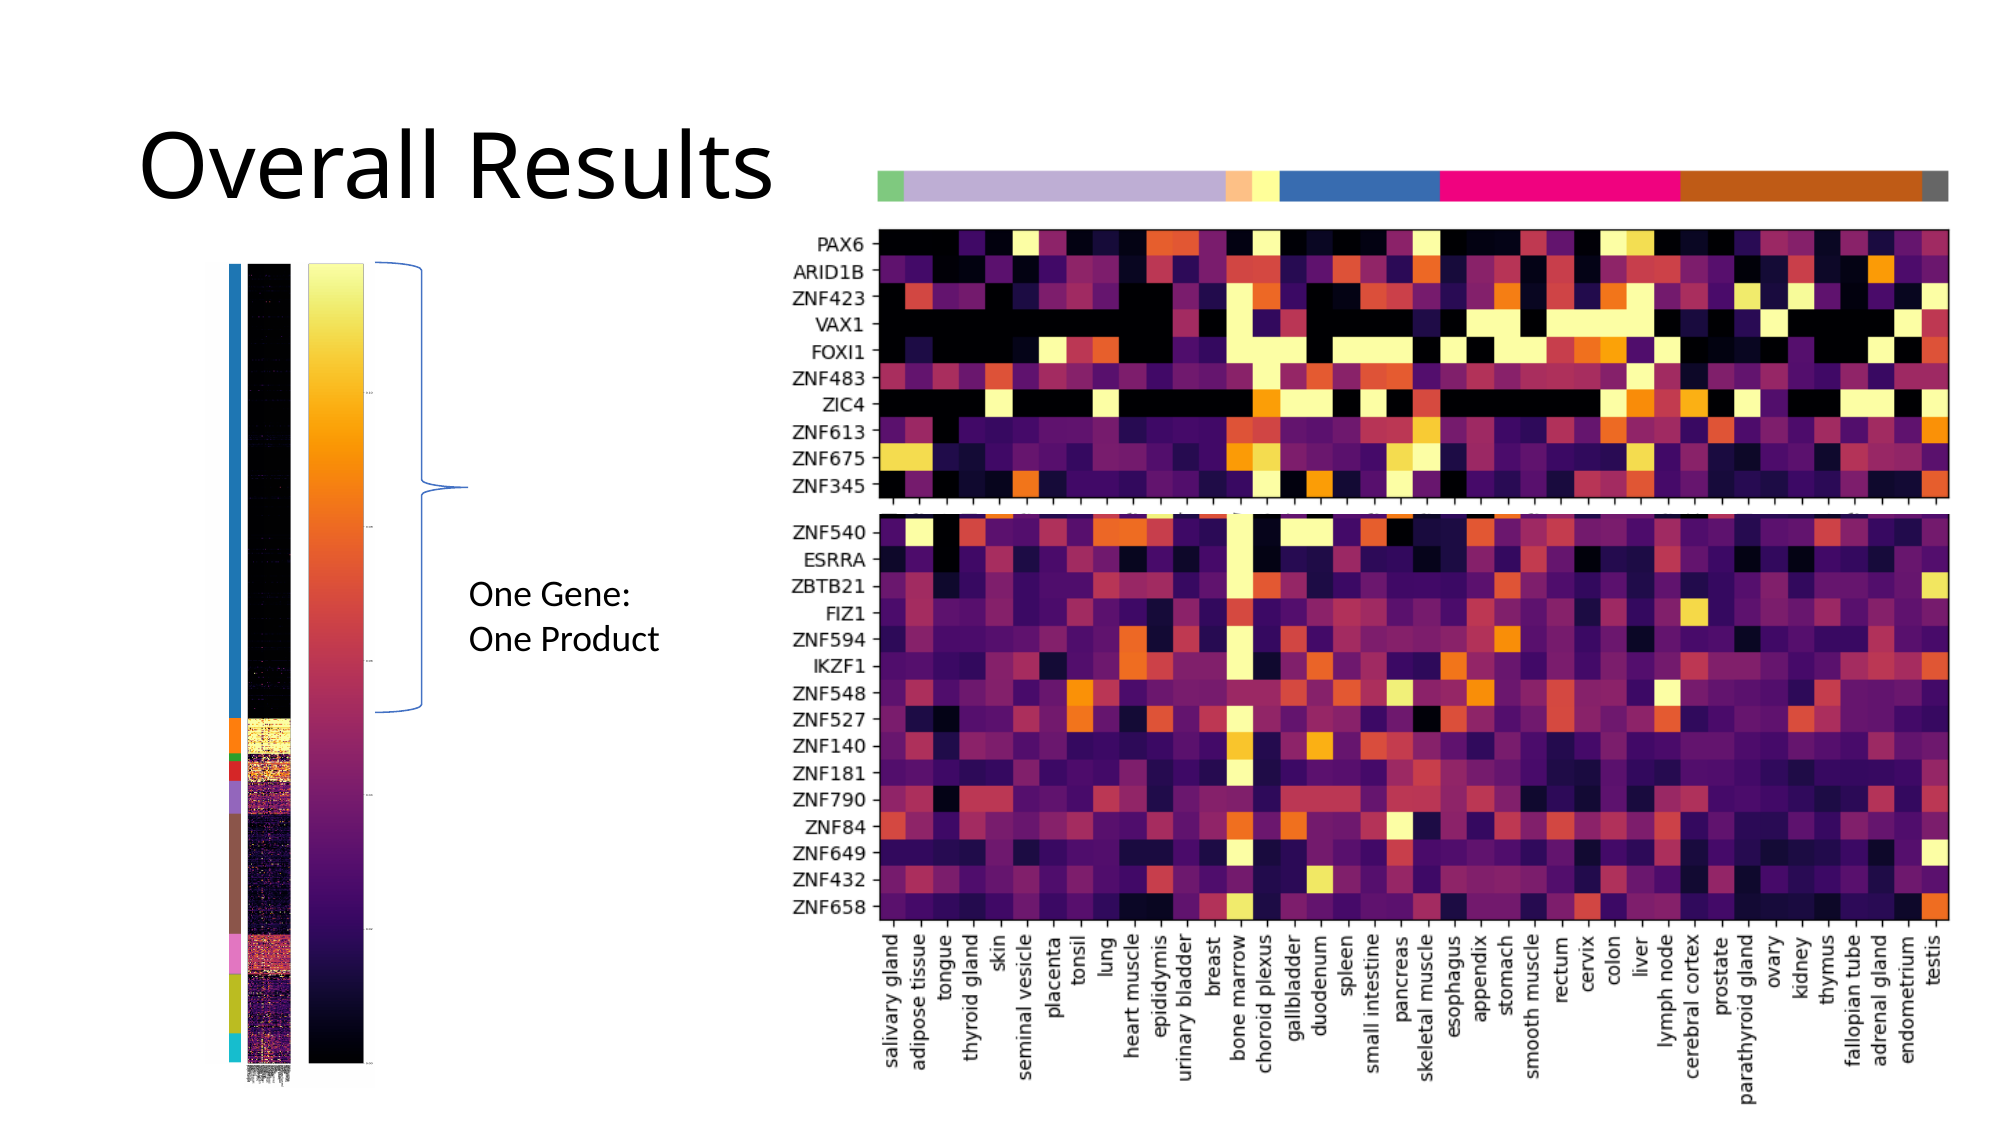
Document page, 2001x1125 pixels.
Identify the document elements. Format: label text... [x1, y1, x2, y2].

title Overall Results [137, 59, 1863, 278]
picture [204, 262, 376, 1088]
text_box [376, 261, 469, 714]
picture [772, 155, 1962, 1118]
text_box One Gene: One Product [454, 561, 680, 667]
